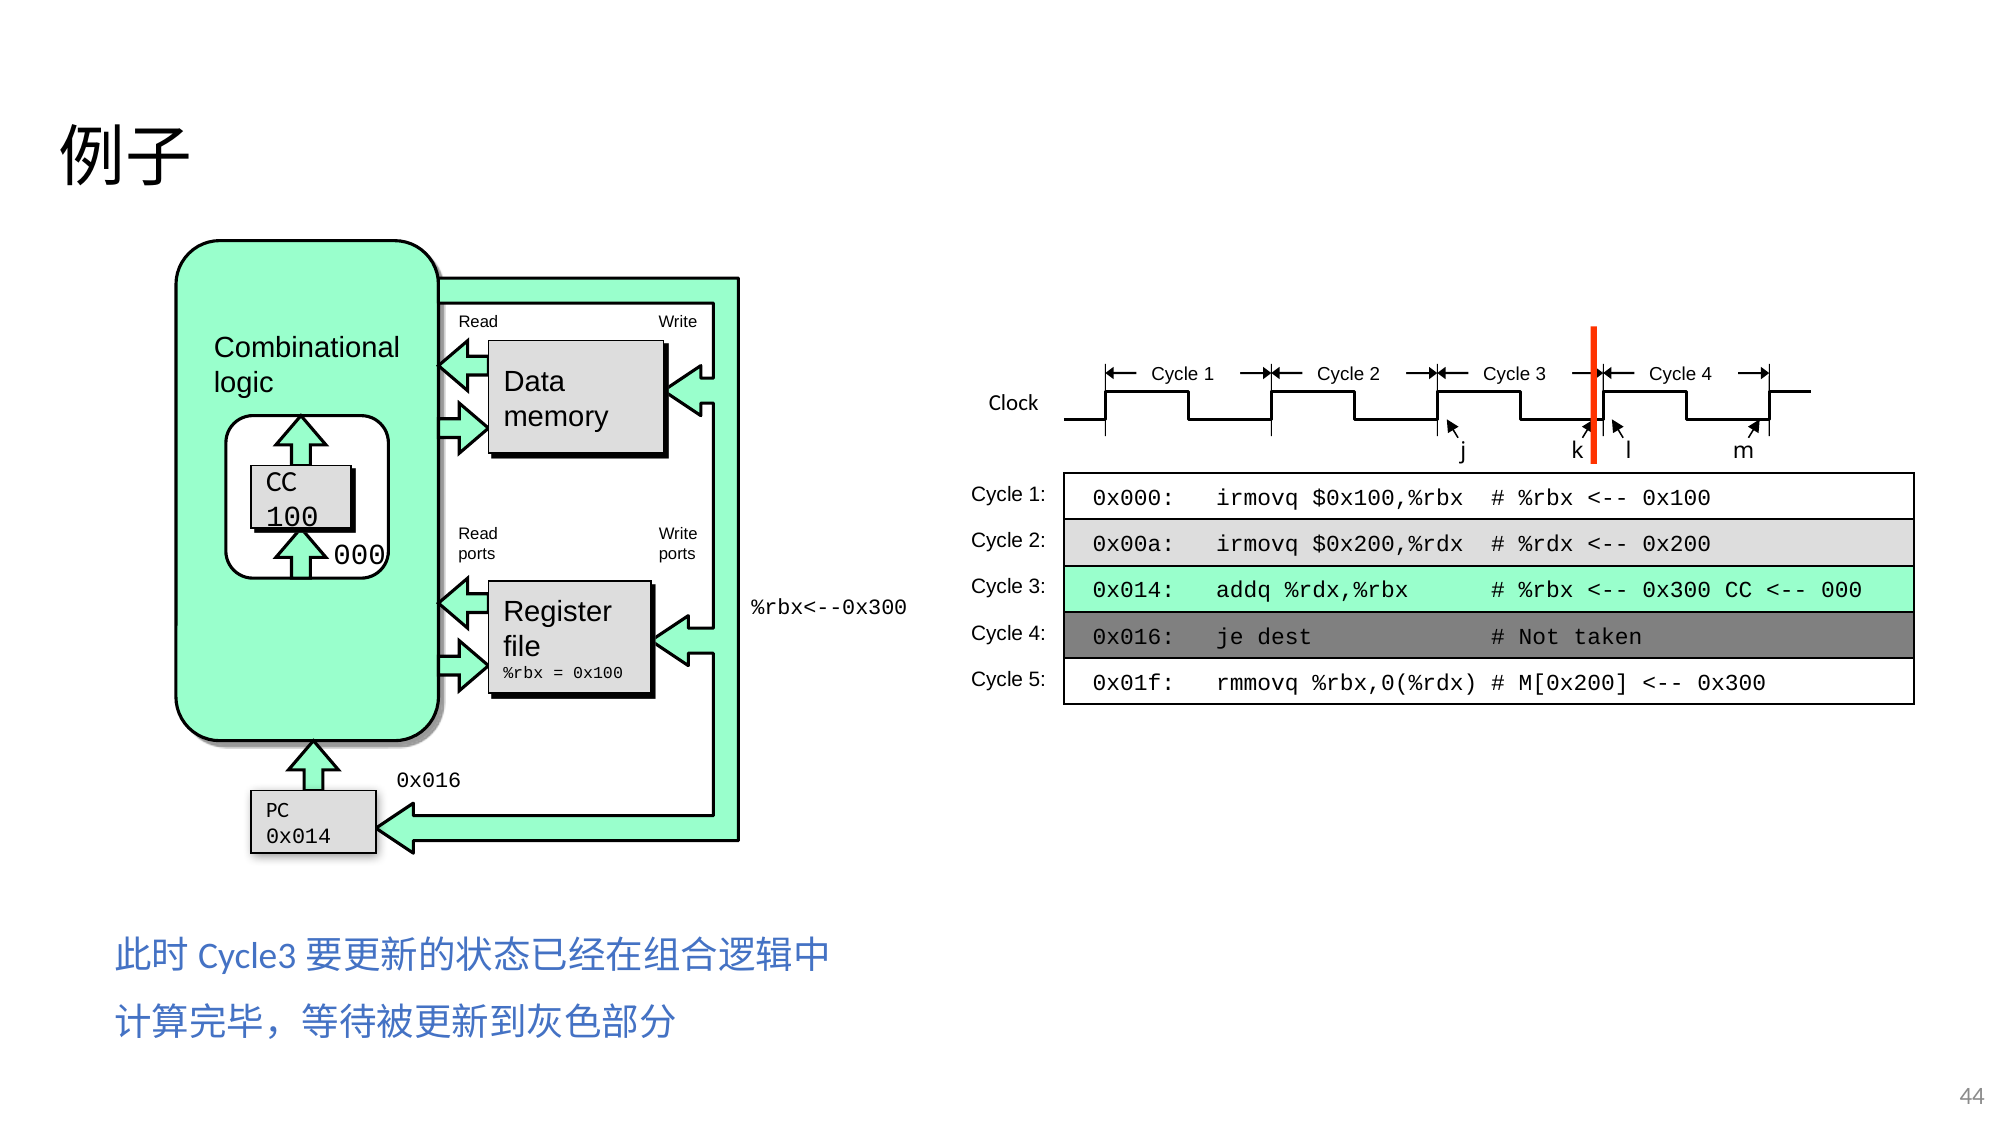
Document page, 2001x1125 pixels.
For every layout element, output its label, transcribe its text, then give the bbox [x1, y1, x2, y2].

text_box Read ports [443, 515, 513, 571]
text_box [275, 415, 326, 465]
text_box [438, 640, 488, 691]
text_box Register file %rbx = 0x100 [488, 580, 651, 694]
text_box Data memory [488, 340, 664, 454]
text_box [306, 533, 318, 546]
text_box [438, 340, 488, 391]
slide_number 44 [1550, 1065, 2000, 1125]
text_box [288, 740, 339, 786]
text_box [225, 415, 300, 579]
text_box 此时Cycle3要更新的状态已经在组合逻辑中计算完毕，等待被更新到灰色部分 [99, 900, 858, 1051]
text_box %rbx<--0x300 [736, 585, 926, 627]
text_box PC 0x014 [250, 790, 376, 854]
text_box 例子 [44, 106, 955, 201]
text_box [438, 578, 488, 629]
text_box Write ports [643, 515, 713, 571]
text_box [438, 403, 488, 454]
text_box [443, 303, 713, 339]
text_box [302, 415, 389, 528]
text_box 000 [318, 528, 401, 578]
text_box 0x016 [381, 758, 477, 800]
text_box [275, 533, 318, 579]
text_box [311, 558, 364, 579]
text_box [939, 354, 1915, 705]
text_box CC 100 [250, 465, 351, 529]
text_box [387, 278, 739, 854]
text_box Combinational logic [175, 240, 439, 741]
